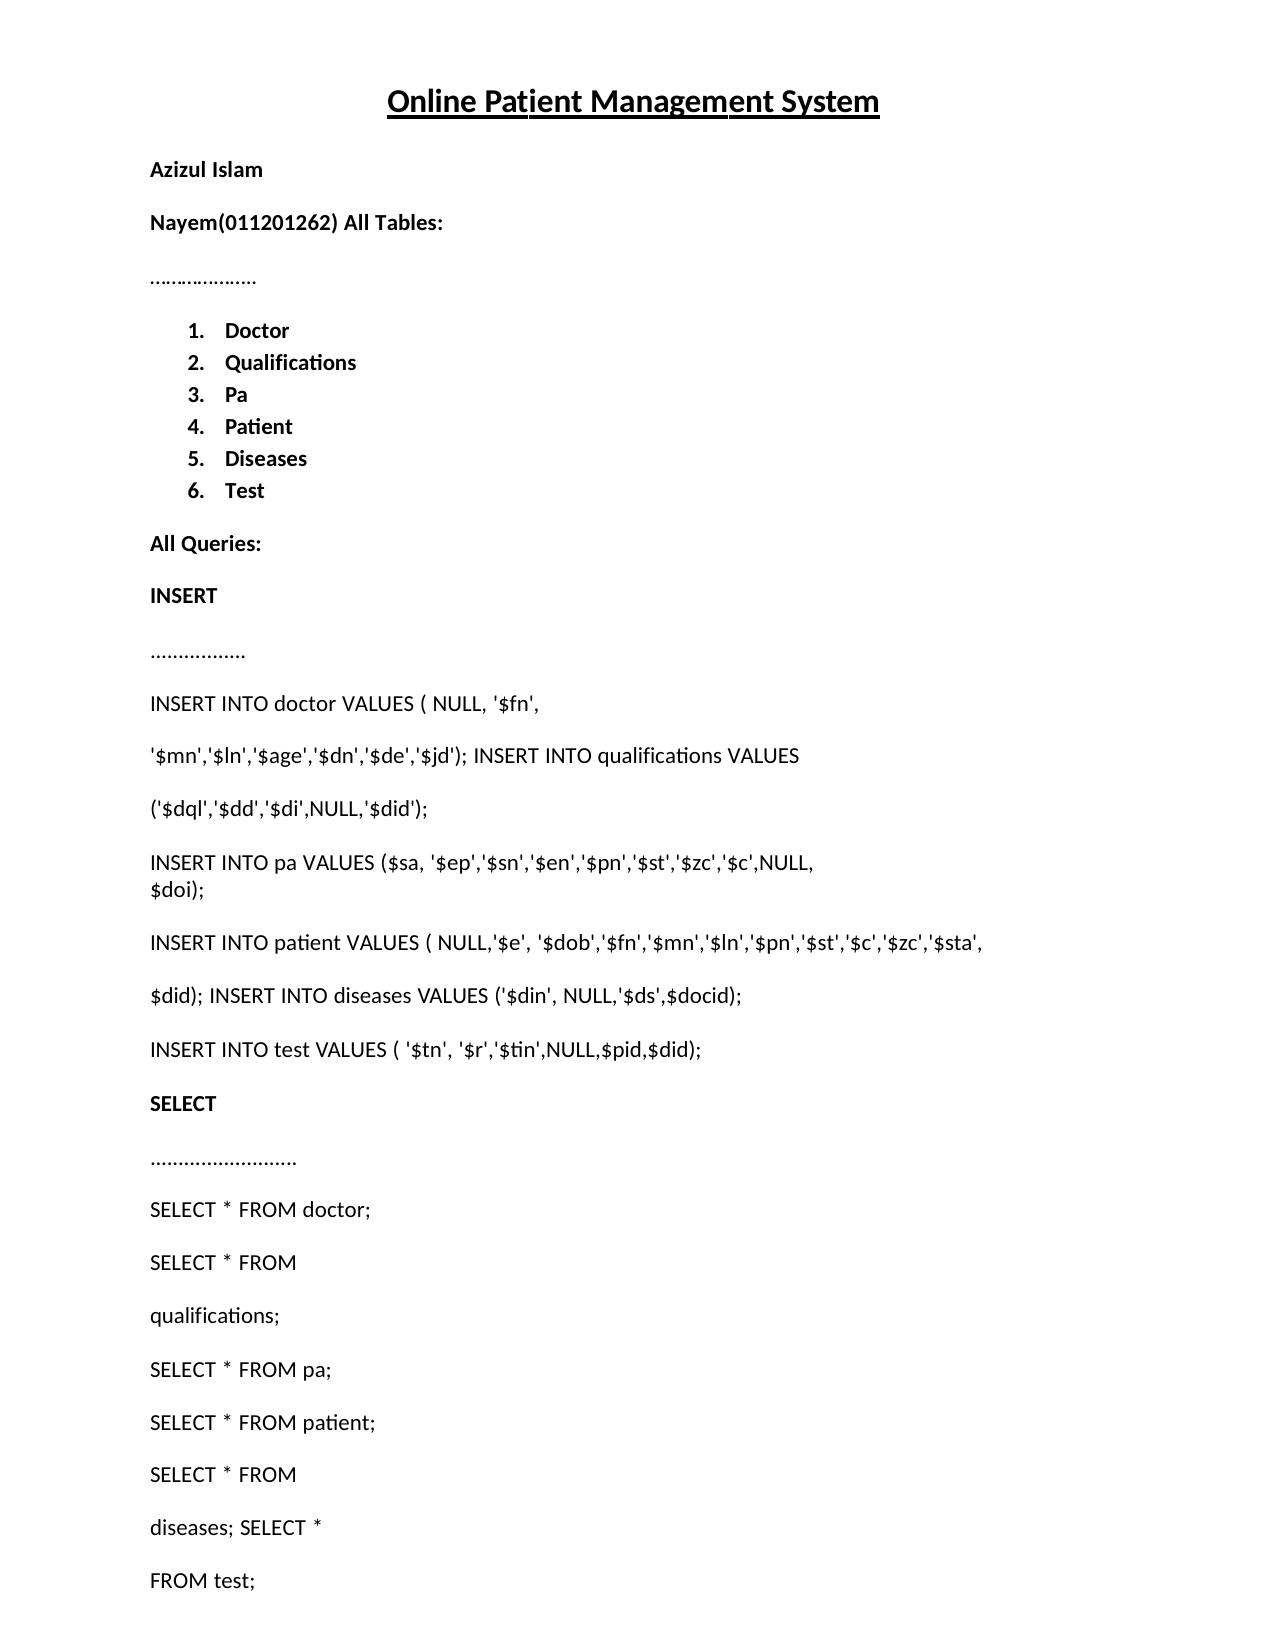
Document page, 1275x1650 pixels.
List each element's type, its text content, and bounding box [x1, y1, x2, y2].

text_box Online Patient Management System Azizul Islam Nayem(011201262) All Tables: ……………….. Doctor Qualifications Pa Patient Diseases Test All Queries: INSERT ................. INSERT INTO doctor VALUES ( NULL, '$fn', '$mn','$ln','$age','$dn','$de','$jd'); INSERT INTO qualifications VALUES ('$dql','$dd','$di',NULL,'$did'); INSERT INTO pa VALUES ($sa, '$ep','$sn','$en','$pn','$st','$zc','$c',NULL,$doi); INSERT INTO patient VALUES ( NULL,'$e', '$dob','$fn','$mn','$ln','$pn','$st','$c','$zc','$sta',$did); INSERT INTO diseases VALUES ('$din', NULL,'$ds',$docid); INSERT INTO test VALUES ( '$tn', '$r','$tin',NULL,$pid,$did); SELECT .......................... SELECT * FROM doctor; SELECT * FROM qualifications; SELECT * FROM pa; SELECT * FROM patient; SELECT * FROM diseases; SELECT * FROM test; [147, 79, 1037, 1593]
